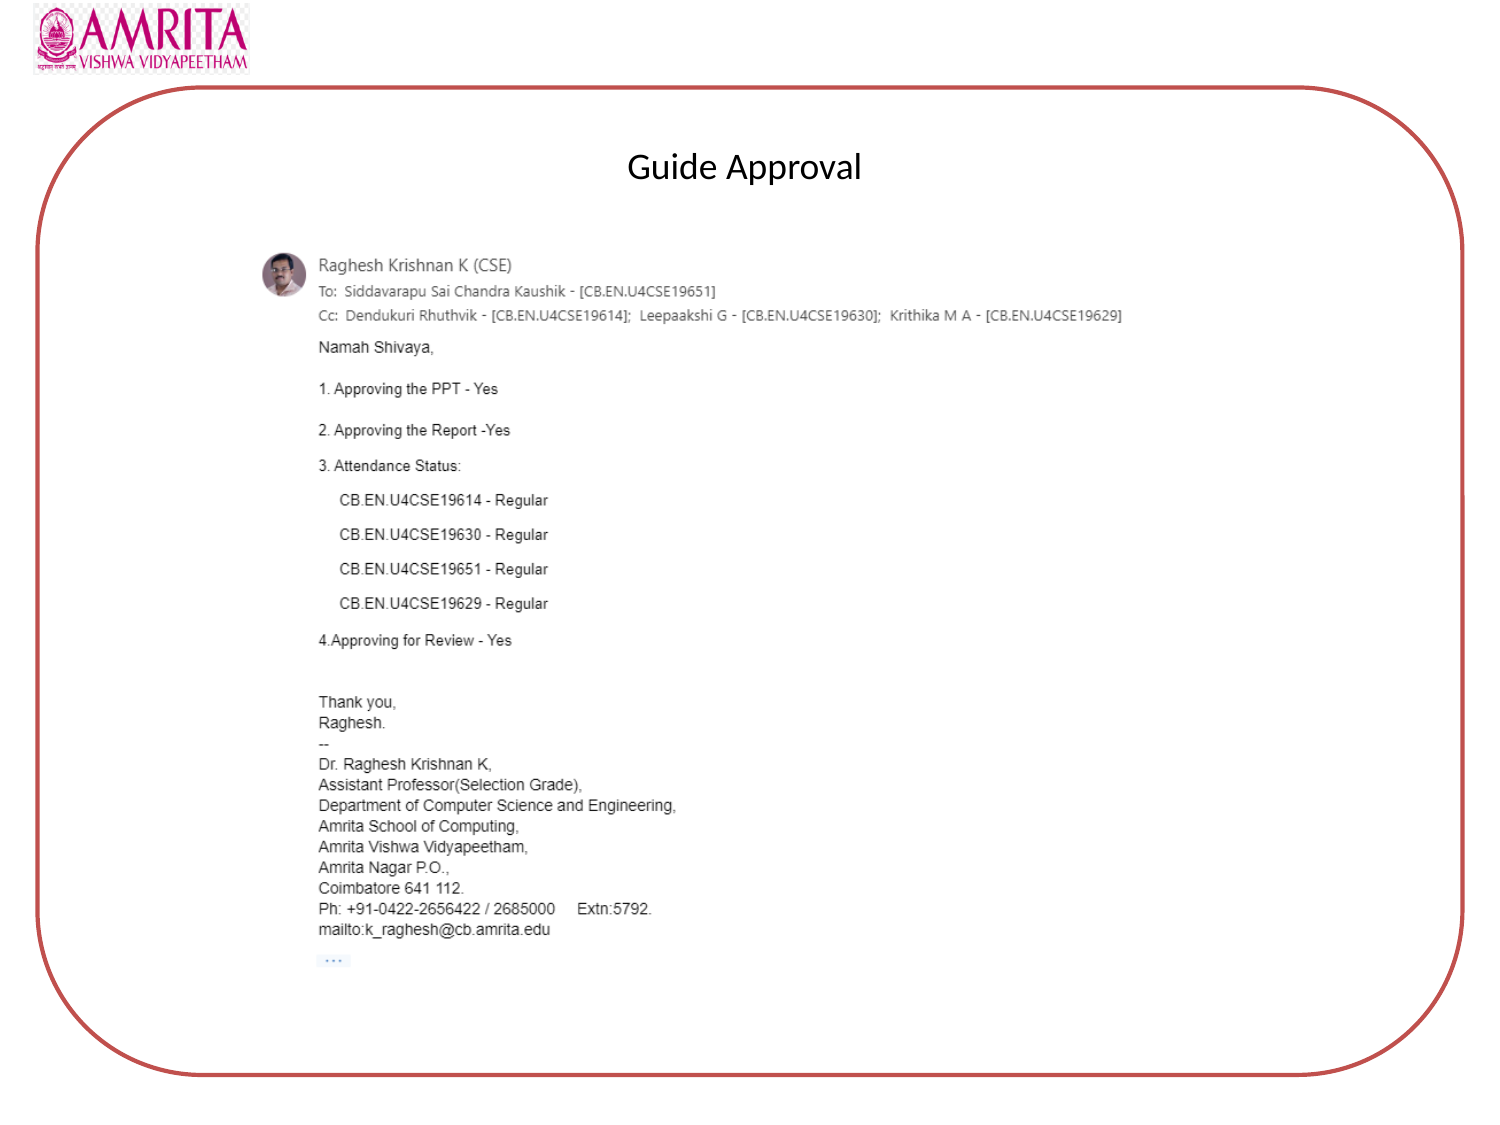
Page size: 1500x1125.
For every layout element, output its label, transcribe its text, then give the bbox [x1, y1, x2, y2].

picture [250, 237, 1212, 982]
picture [33, 2, 251, 76]
text_box Guide Approval [612, 134, 1325, 194]
text_box [35, 85, 1465, 1078]
